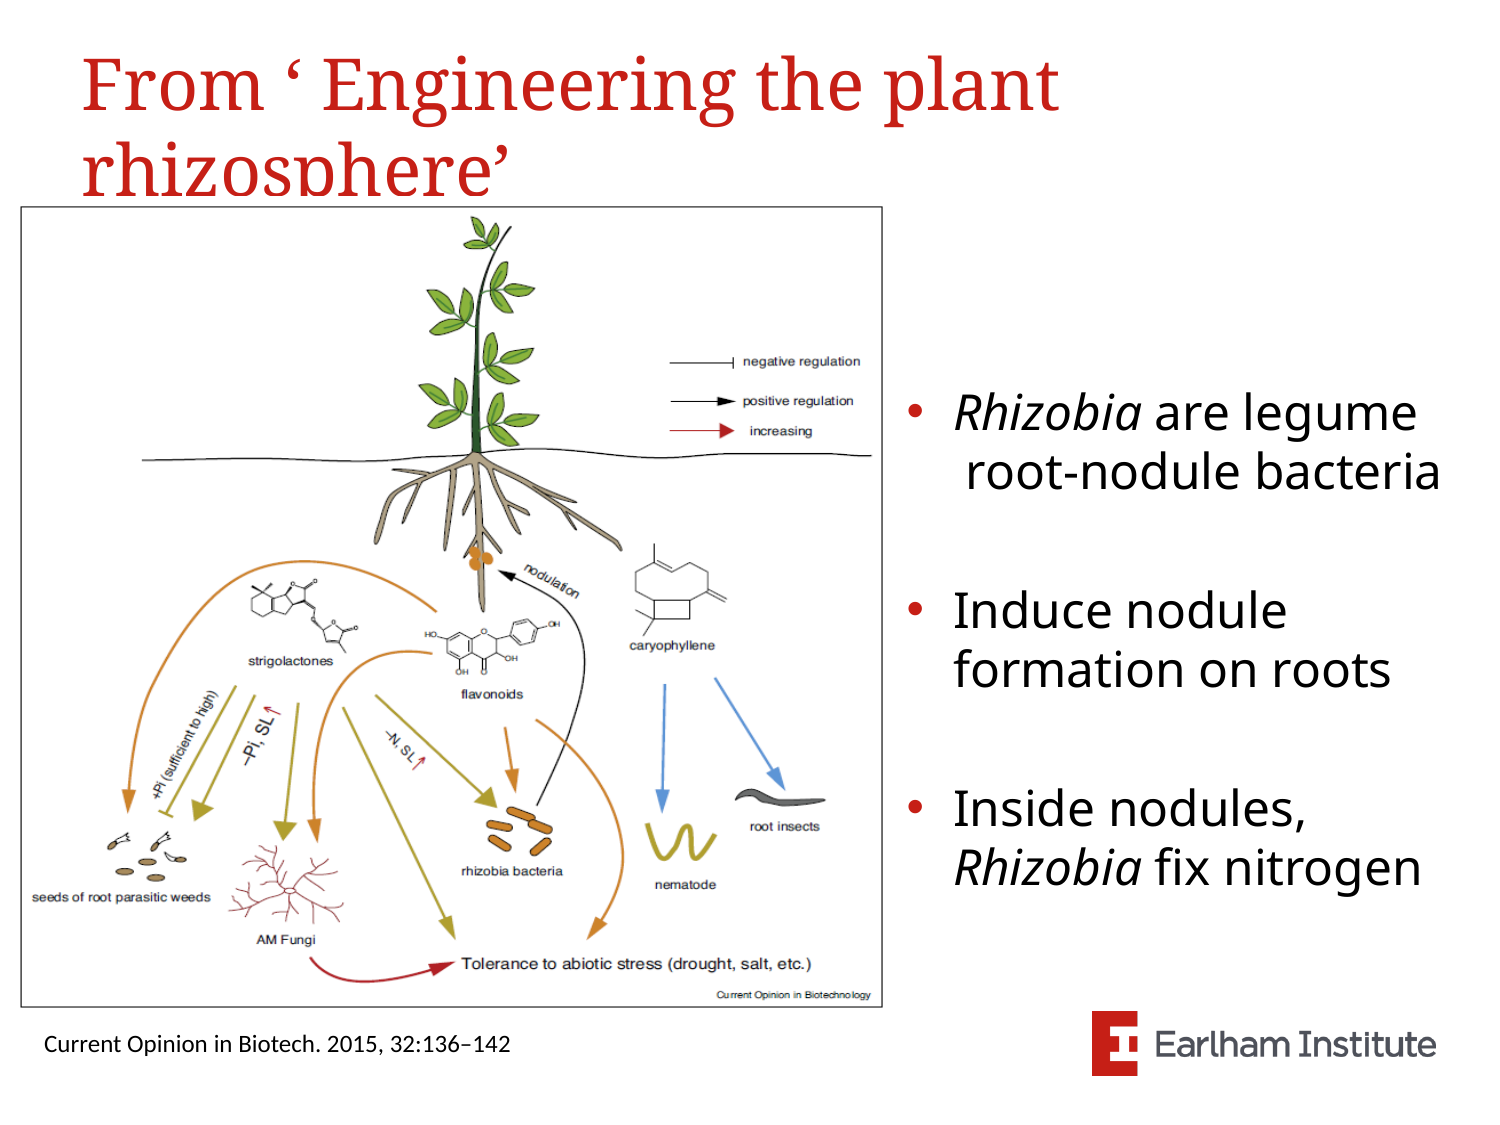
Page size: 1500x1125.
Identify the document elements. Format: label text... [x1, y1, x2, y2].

title From ‘ Engineering the plant rhizosphere’ [66, 30, 1437, 219]
picture [1092, 1011, 1436, 1076]
text_box Current Opinion in Biotech. 2015, 32:136–142 [29, 1027, 680, 1065]
list Rhizobia are legume root-nodule bacteria Induce nodule formation on roots Inside nodules, Rhizobia fix nitrogen [904, 373, 1483, 906]
picture [0, 196, 901, 1019]
